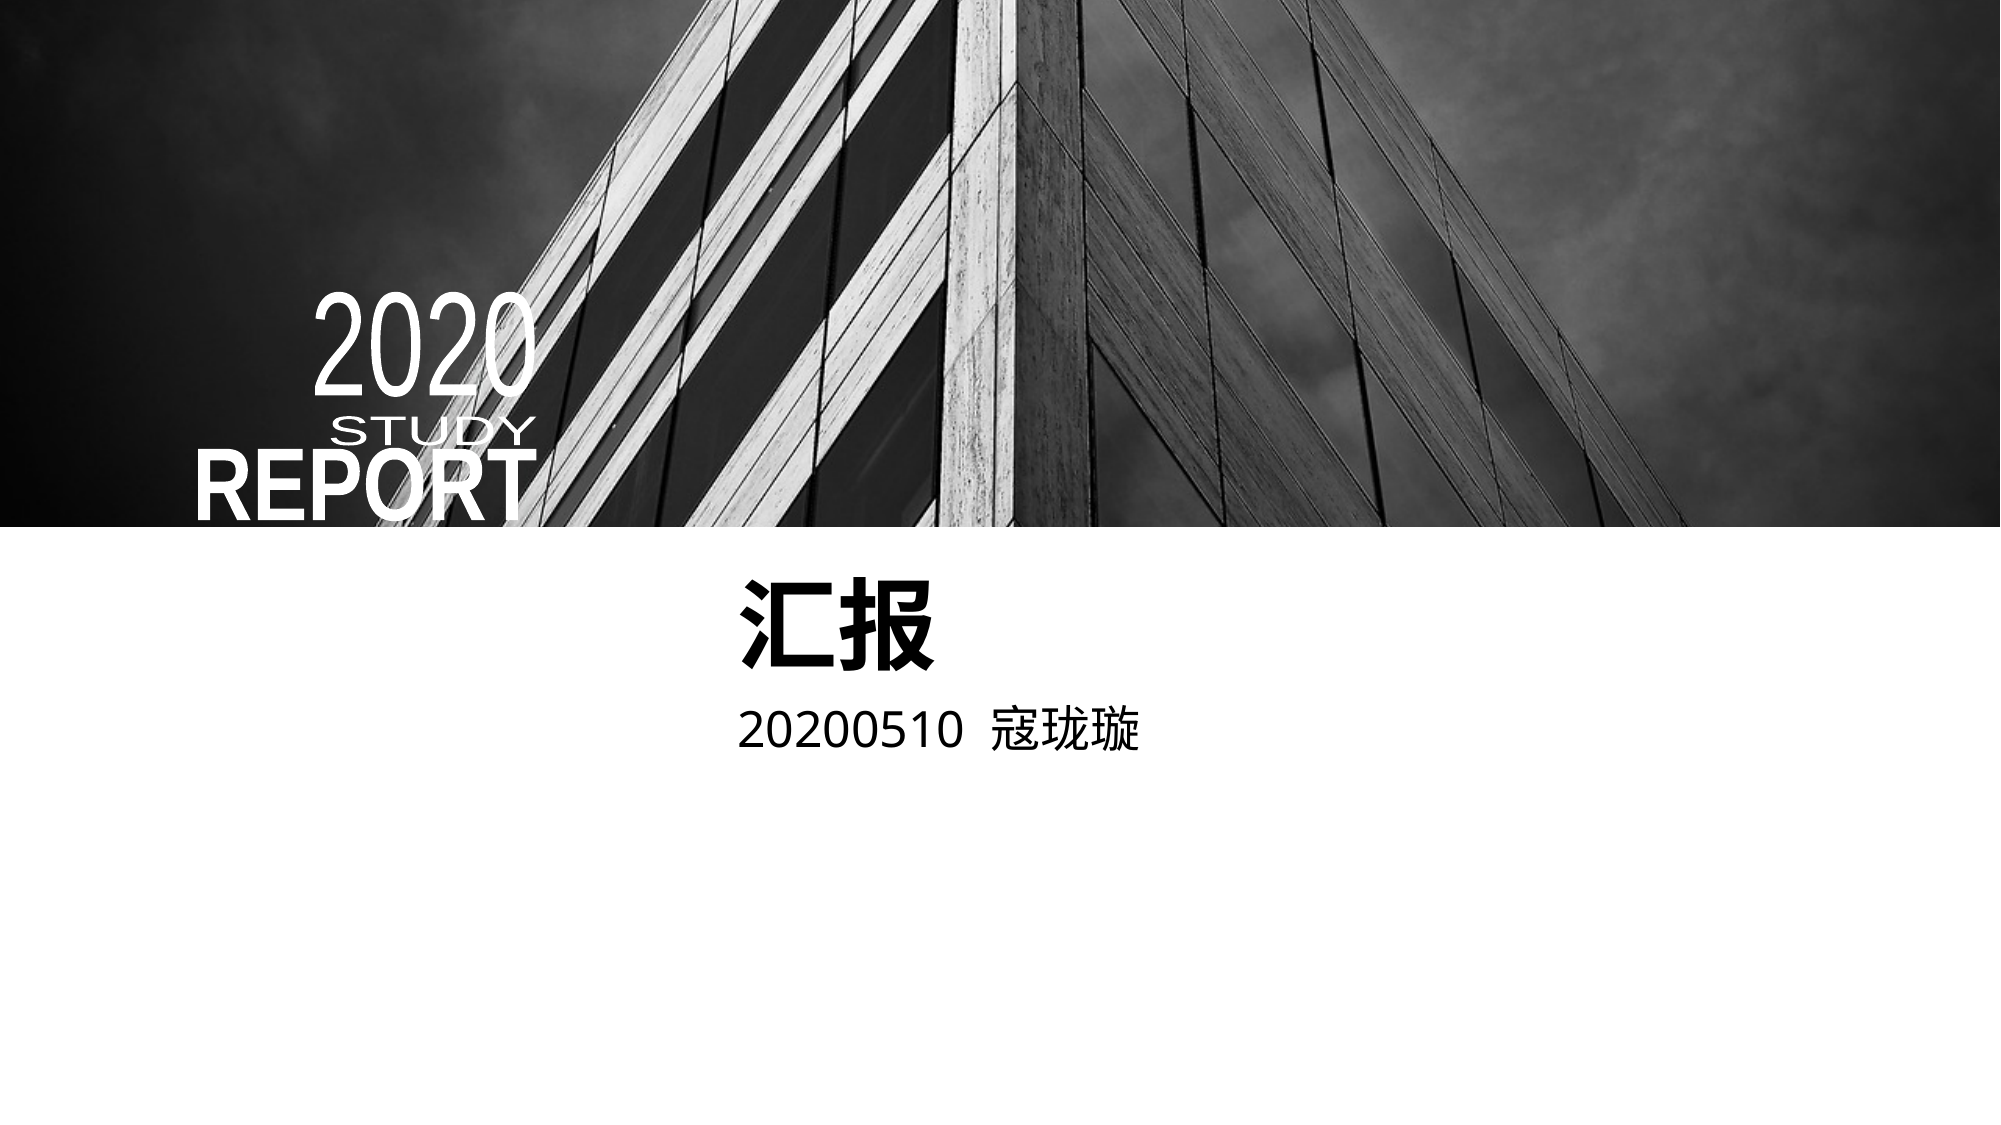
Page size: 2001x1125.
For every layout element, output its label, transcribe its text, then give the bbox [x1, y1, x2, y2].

subtitle 20200510 寇珑璇 [722, 696, 1890, 789]
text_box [198, 291, 537, 522]
picture [0, 0, 2000, 527]
title 汇报 [722, 537, 1890, 692]
